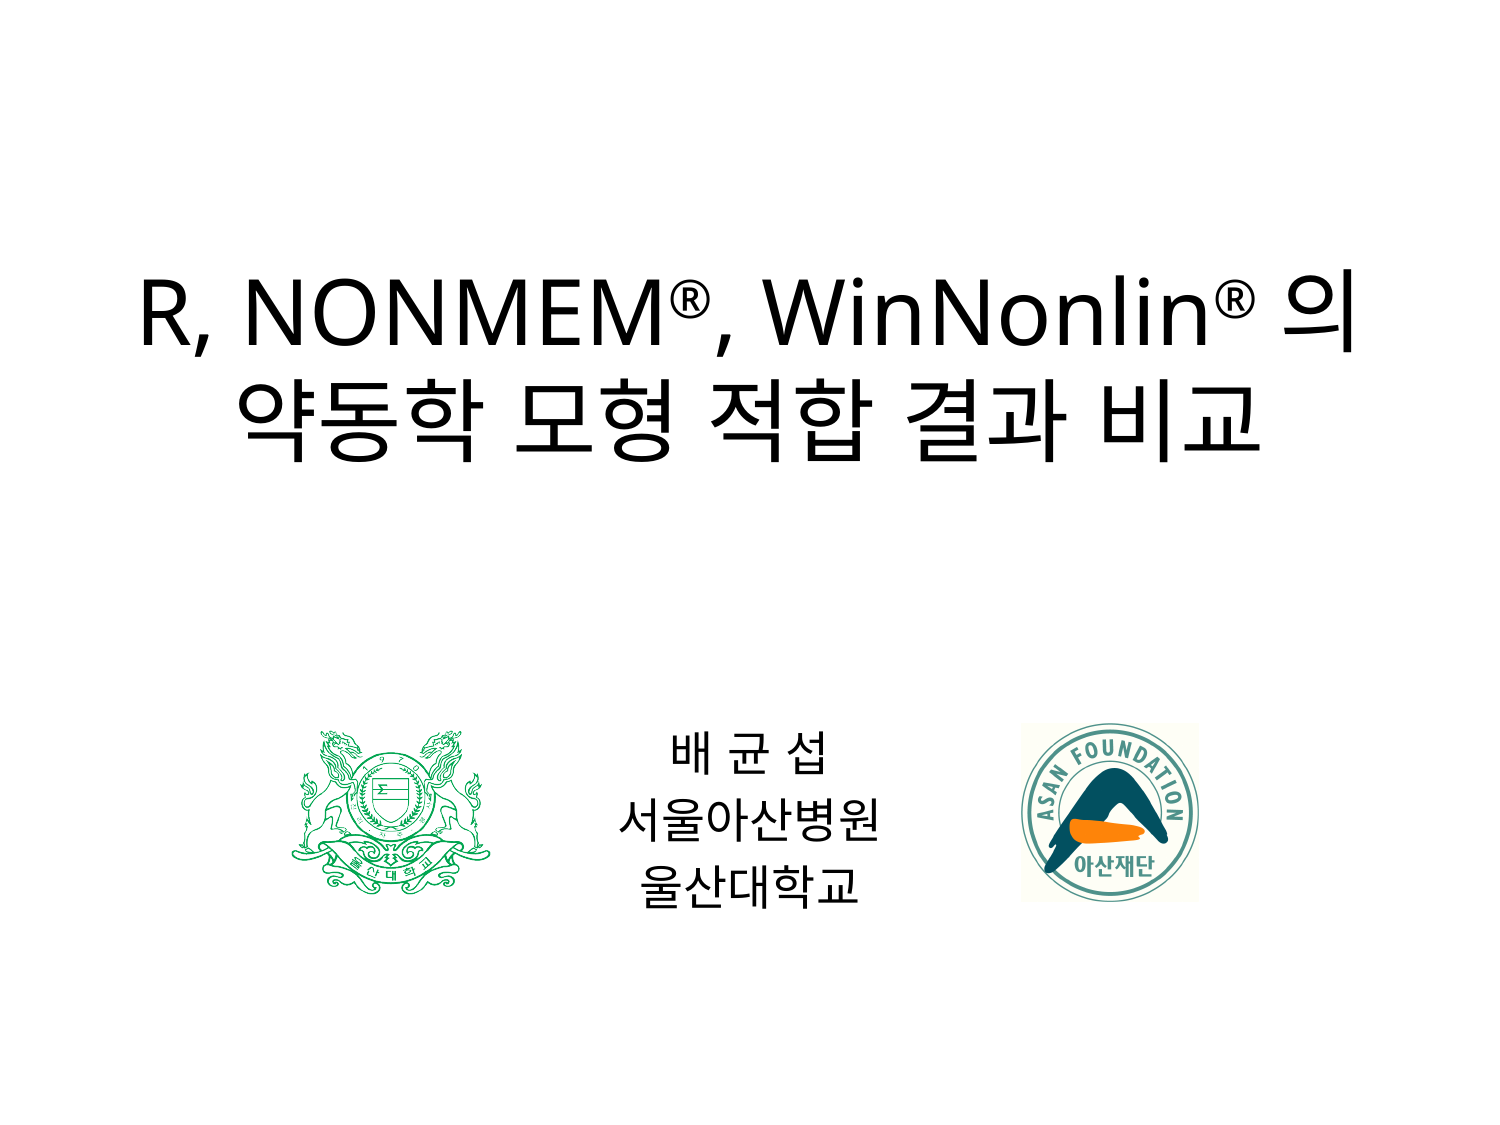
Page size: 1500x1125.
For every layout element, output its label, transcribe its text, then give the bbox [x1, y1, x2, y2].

subtitle 배 균 섭 서울아산병원 울산대학교 [225, 716, 1275, 925]
title R, NONMEM®, WinNonlin®의 약동학 모형 적합 결과 비교 [112, 243, 1388, 485]
picture [288, 715, 493, 910]
picture [1021, 723, 1200, 902]
